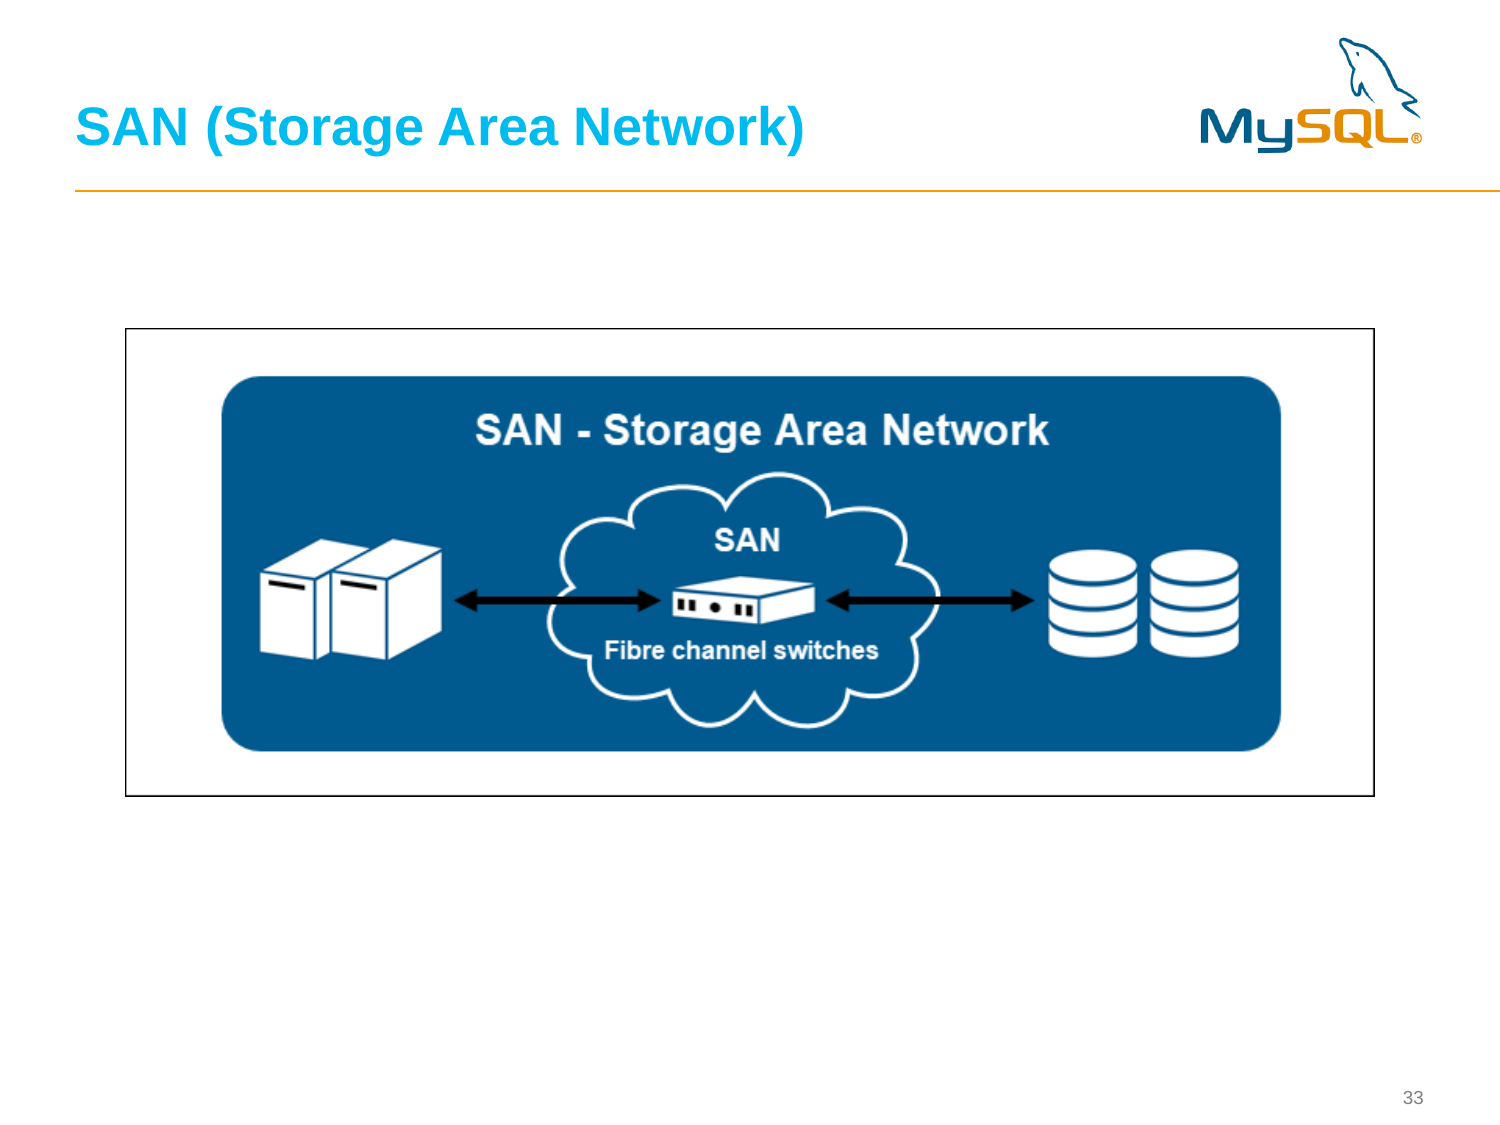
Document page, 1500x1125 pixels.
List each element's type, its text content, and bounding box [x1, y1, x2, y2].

picture [124, 327, 1376, 798]
title SAN (Storage Area Network) [75, 27, 1422, 157]
